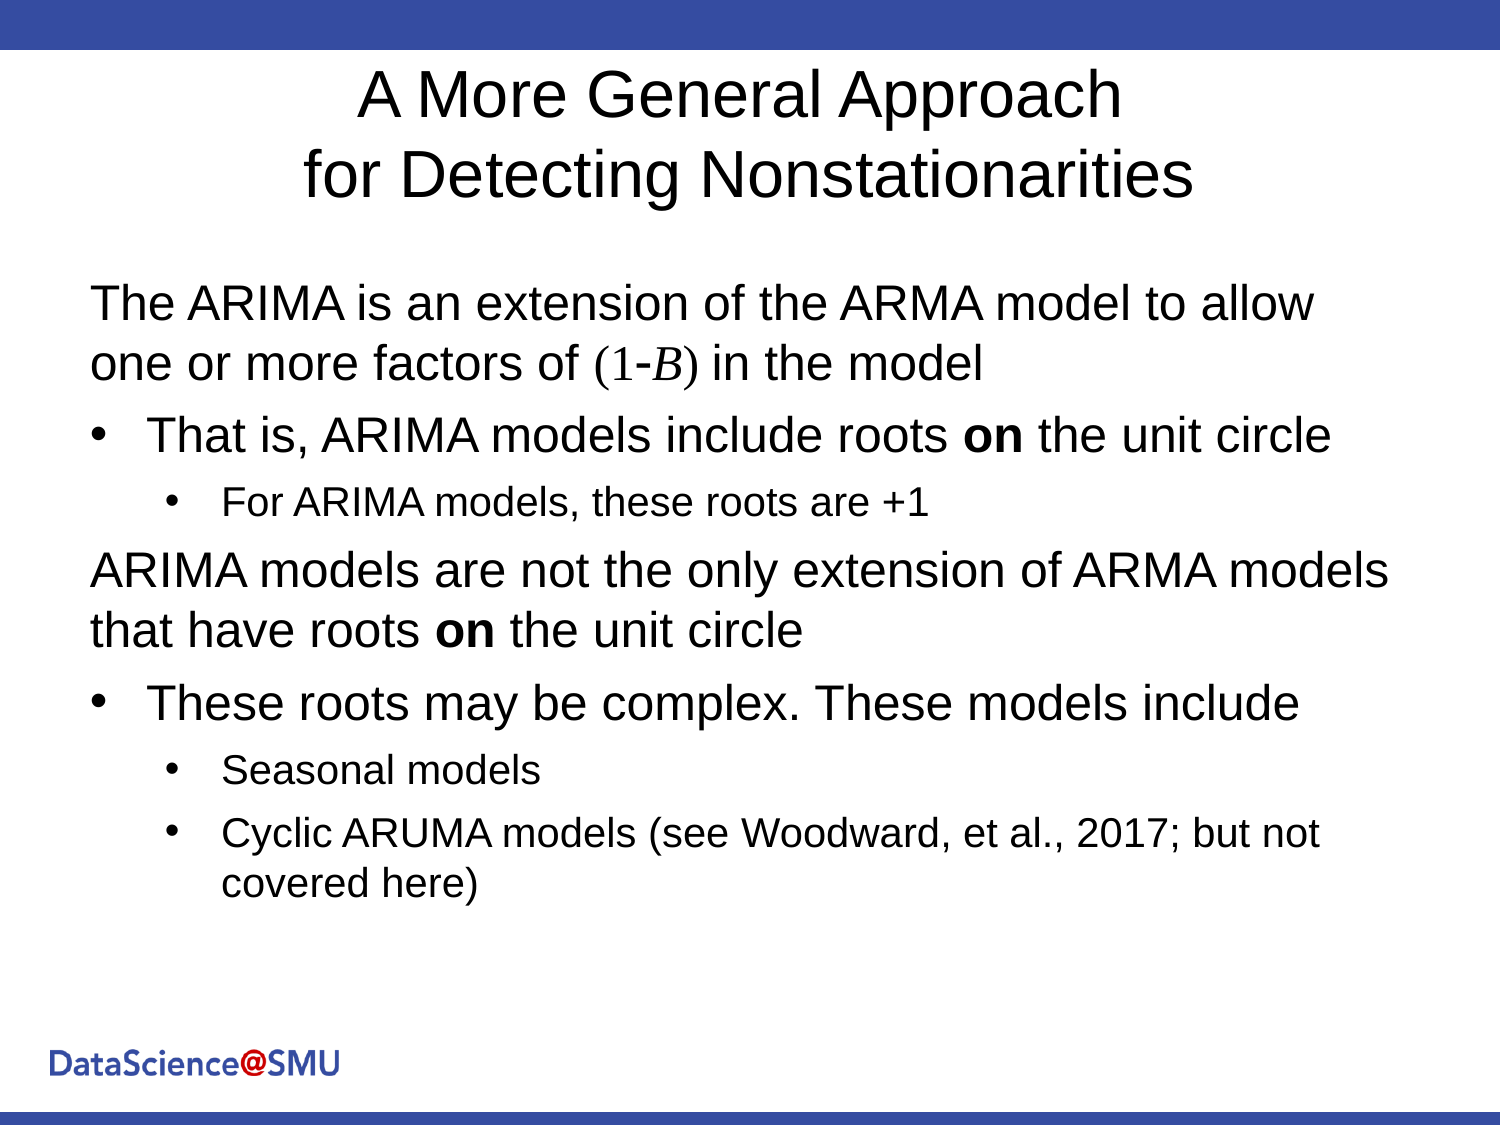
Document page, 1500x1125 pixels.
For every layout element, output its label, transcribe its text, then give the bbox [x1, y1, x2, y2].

picture [50, 1049, 339, 1076]
title A More General Approach for Detecting Nonstationarities [75, 37, 1425, 225]
text_box The ARIMA is an extension of the ARMA model to allow one or more factors of (1-B) in the model That is, ARIMA models include roots on the unit circle For ARIMA models, these roots are +1 ARIMA models are not the only extension of ARMA models that have roots on the unit circle These roots may be complex. These models include Seasonal models Cyclic ARUMA models (see Woodward, et al., 2017; but not covered here) [74, 262, 1425, 1021]
